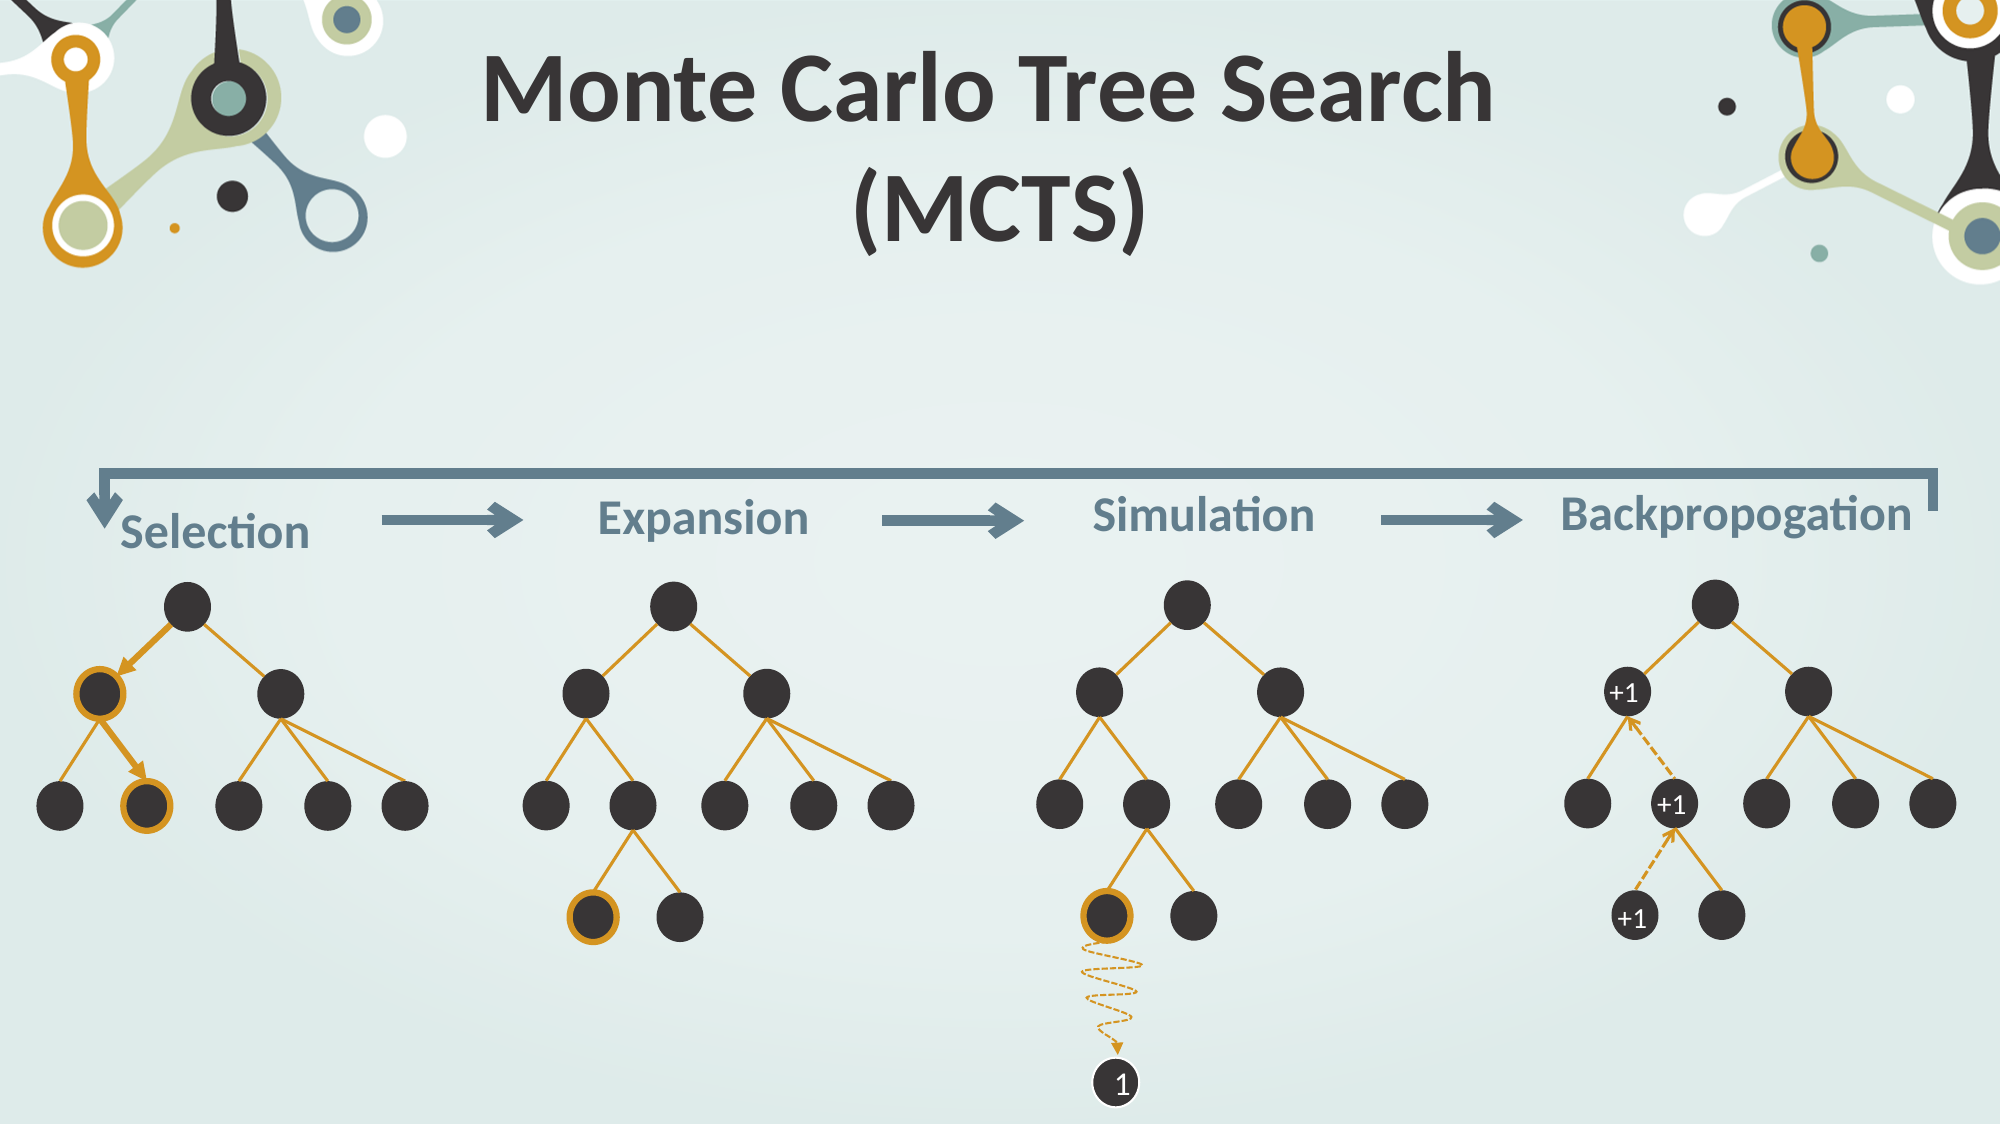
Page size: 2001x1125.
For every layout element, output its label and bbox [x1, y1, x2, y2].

text_box [522, 477, 915, 511]
text_box [1540, 473, 1957, 943]
picture [0, 0, 2000, 1124]
text_box [1034, 530, 1429, 1108]
text_box [104, 511, 1933, 530]
text_box [1034, 474, 1429, 511]
text_box [522, 530, 915, 943]
text_box [36, 491, 429, 831]
